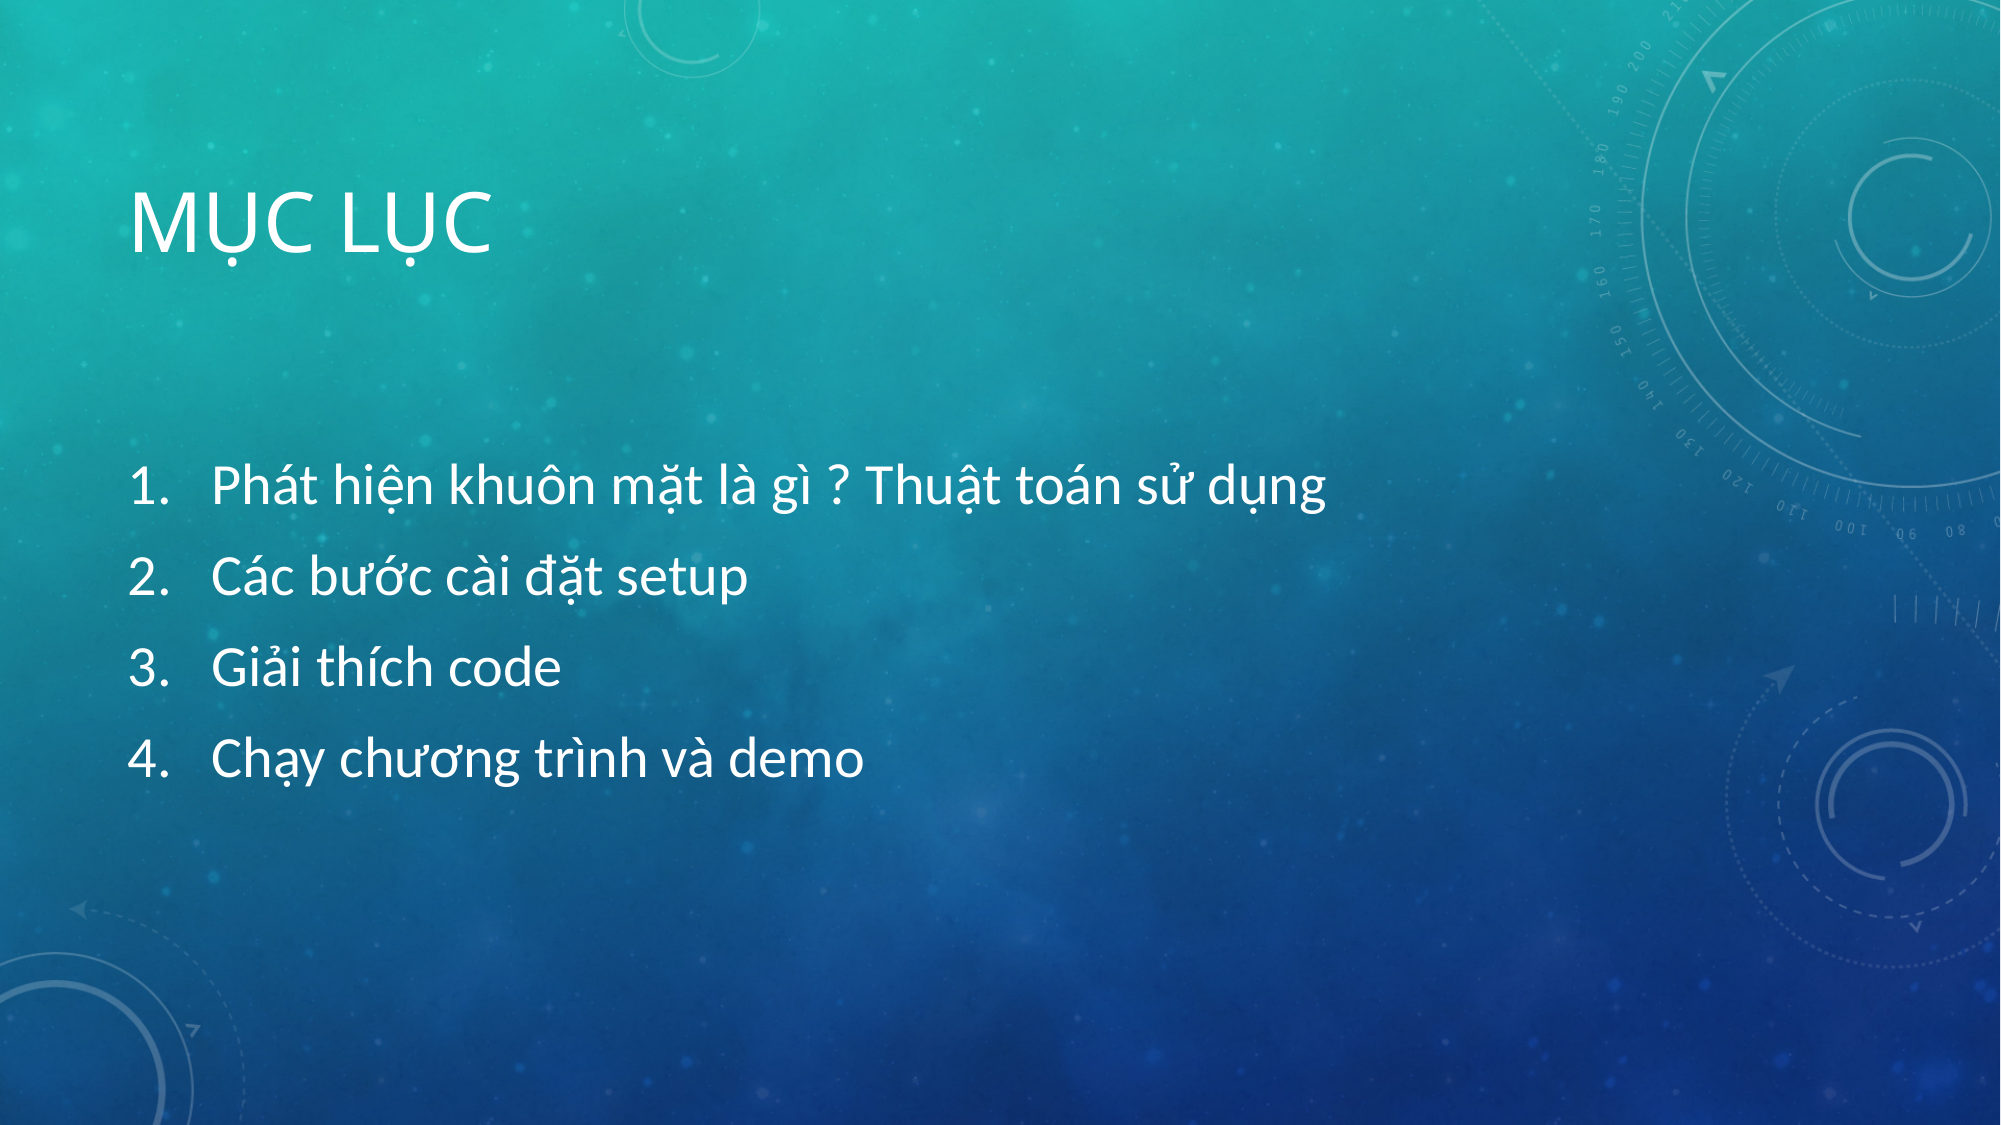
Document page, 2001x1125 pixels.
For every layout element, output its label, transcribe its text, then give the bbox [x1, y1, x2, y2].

title Mục lục [112, 99, 1775, 339]
list Phát hiện khuôn mặt là gì ? Thuật toán sử dụng Các bước cài đặt setup Giải thích code Chạy chương trình và demo [112, 351, 1775, 950]
picture [0, 0, 2001, 1125]
